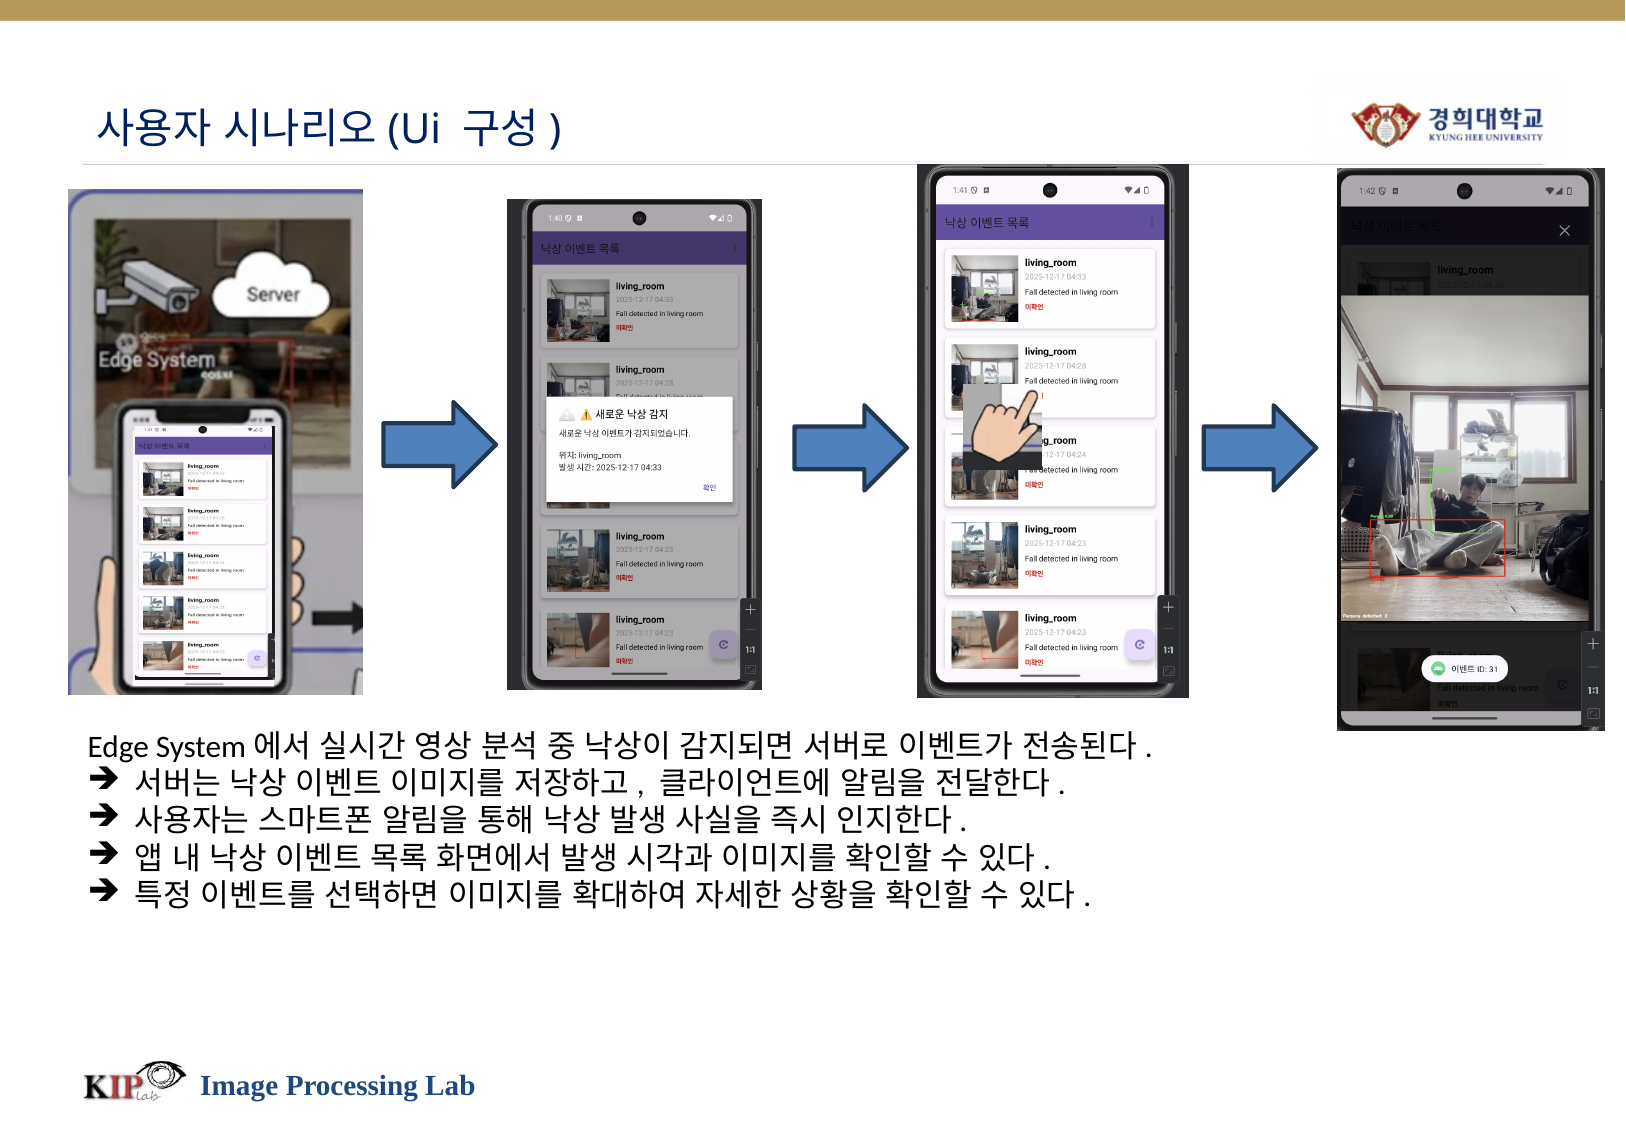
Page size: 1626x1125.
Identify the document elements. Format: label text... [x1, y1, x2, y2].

text_box [1201, 403, 1319, 493]
text_box Edge System에서 실시간 영상 분석 중 낙상이 감지되면 서버로 이벤트가 전송된다. 서버는 낙상 이벤트 이미지를 저장하고, 클라이언트에 알림을 전달한다. 사용자는 스마트폰 알림을 통해 낙상 발생 사실을 즉시 인지한다. 앱 내 낙상 이벤트 목록 화면에서 발생 시각과 이미지를 확인할 수 있다. 특정 이벤트를 선택하면 이미지를 확대하여 자세한 상황을 확인할 수 있다. [72, 718, 1338, 958]
text_box [792, 403, 910, 493]
title 사용자 시나리오(Ui 구성) [94, 100, 725, 291]
text_box [381, 399, 499, 490]
text_box Image Processing Lab [198, 1064, 478, 1102]
picture [0, 0, 1625, 1125]
